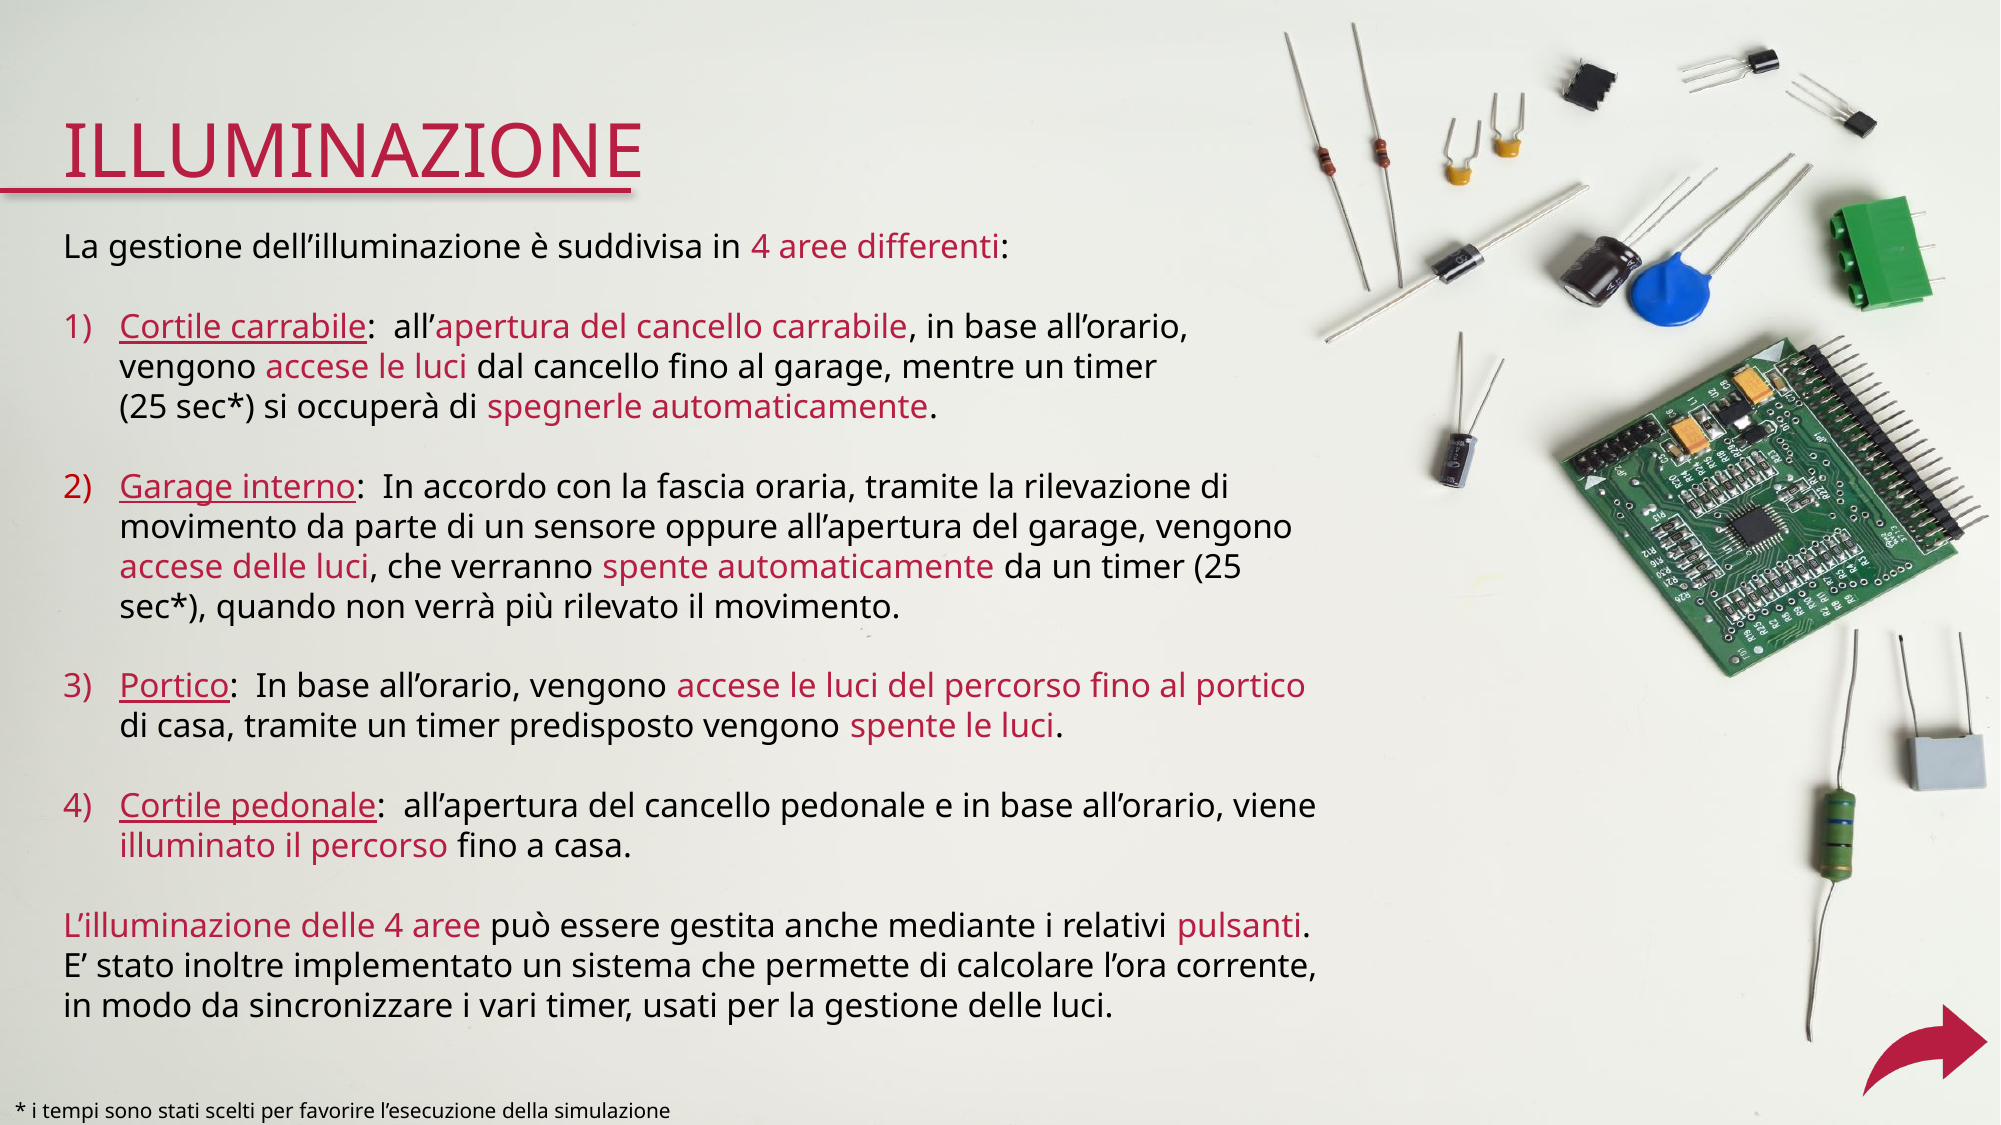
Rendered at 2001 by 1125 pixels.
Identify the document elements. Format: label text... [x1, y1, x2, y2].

text_box La gestione dell’illuminazione è suddivisa in 4 aree differenti: Cortile carrabile: all’apertura del cancello carrabile, in base all’orario, vengono accese le luci dal cancello fino al garage, mentre un timer (25 sec*) si occuperà di spegnerle automaticamente. Garage interno: In accordo con la fascia oraria, tramite la rilevazione di movimento da parte di un sensore oppure all’apertura del garage, vengono accese delle luci, che verranno spente automaticamente da un timer (25 sec*), quando non verrà più rilevato il movimento. Portico: In base all’orario, vengono accese le luci del percorso fino al portico di casa, tramite un timer predisposto vengono spente le luci. Cortile pedonale: all’apertura del cancello pedonale e in base all’orario, viene illuminato il percorso fino a casa. L’illuminazione delle 4 aree può essere gestita anche mediante i relativi pulsanti. E’ stato inoltre implementato un sistema che permette di calcolare l’ora corrente, in modo da sincronizzare i vari timer, usati per la gestione delle luci. [48, 218, 1336, 1077]
picture [0, 0, 2001, 1125]
text_box ILLUMINAZIONE [48, 95, 1277, 201]
text_box * i tempi sono stati scelti per favorire l’esecuzione della simulazione [0, 1090, 1069, 1125]
